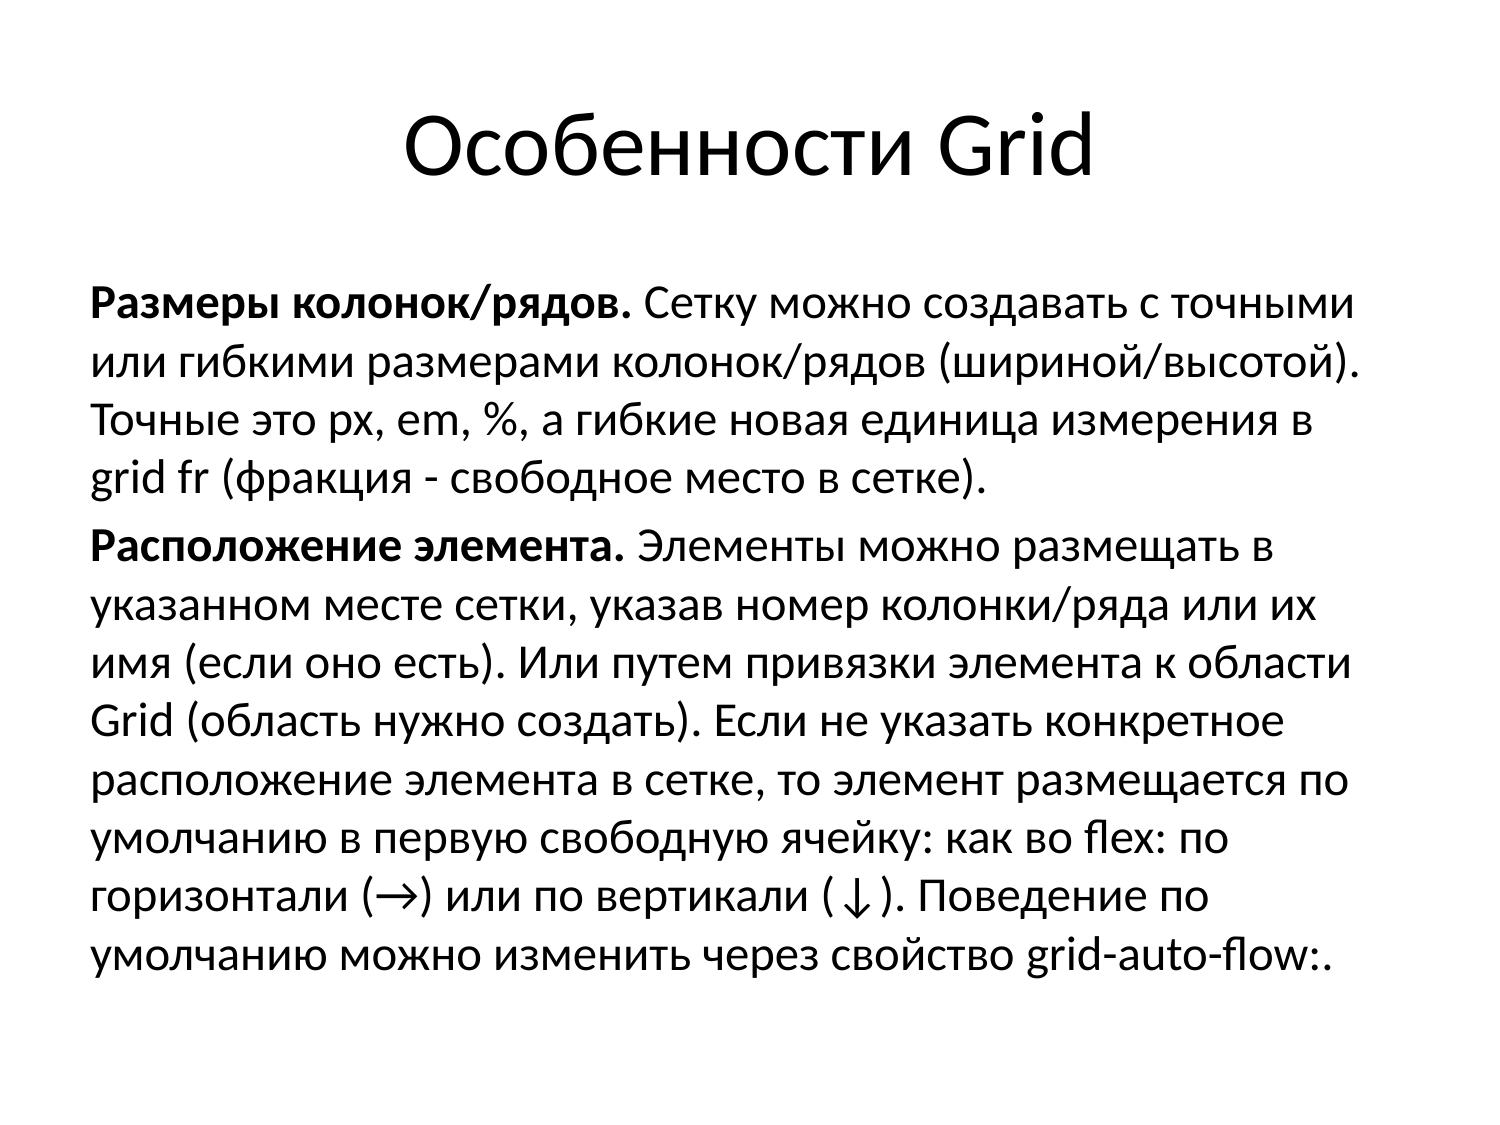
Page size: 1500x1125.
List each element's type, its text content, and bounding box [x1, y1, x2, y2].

list Размеры колонок/рядов. Сетку можно создавать с точными или гибкими размерами колонок/рядов (шириной/высотой). Точные это px, em, %, а гибкие новая единица измерения в grid fr (фракция - свободное место в сетке). Расположение элемента. Элементы можно размещать в указанном месте сетки, указав номер колонки/ряда или их имя (если оно есть). Или путем привязки элемента к области Grid (область нужно создать). Если не указать конкретное расположение элемента в сетке, то элемент размещается по умолчанию в первую свободную ячейку: как во flex: по горизонтали (→) или по вертикали (↓). Поведение по умолчанию можно изменить через свойство grid-auto-flow:. [75, 262, 1425, 1005]
title Особенности Grid [75, 45, 1425, 233]
